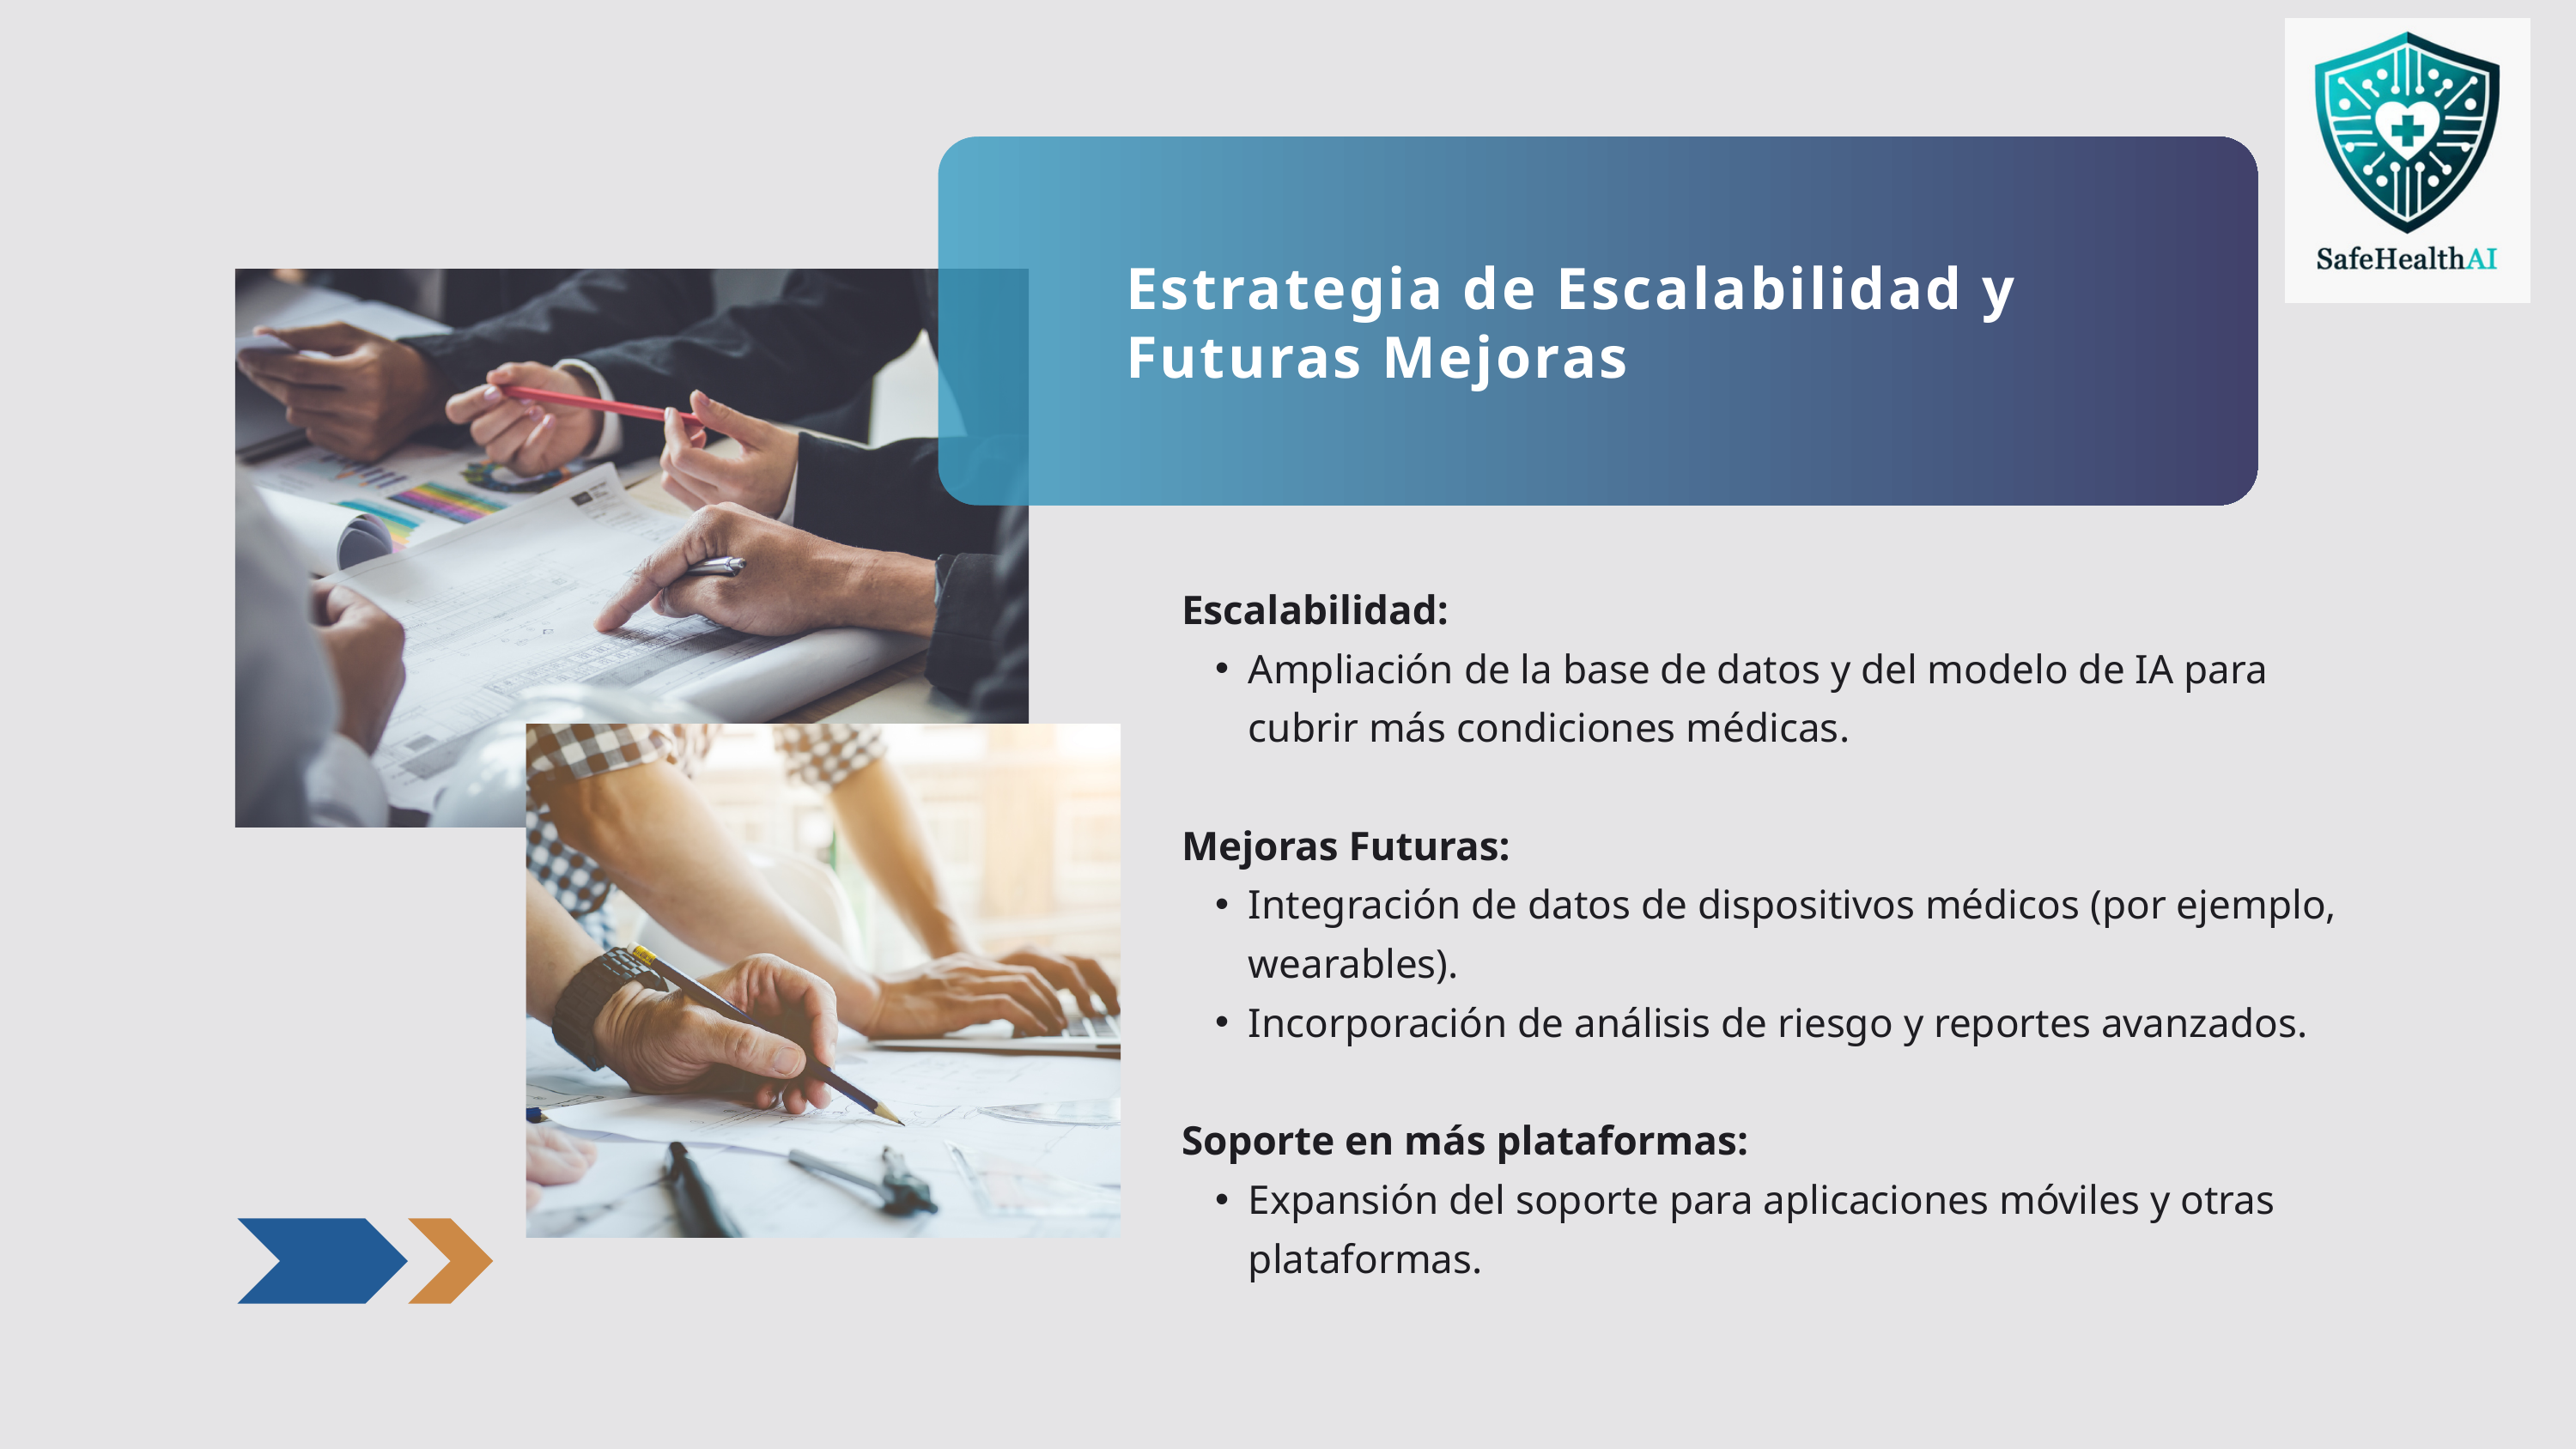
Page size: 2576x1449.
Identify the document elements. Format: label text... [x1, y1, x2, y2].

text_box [526, 724, 1121, 1238]
text_box Escalabilidad: Ampliación de la base de datos y del modelo de IA para cubrir más condiciones médicas. Mejoras Futuras: Integración de datos de dispositivos médicos (por ejemplo, wearables). Incorporación de análisis de riesgo y reportes avanzados. Soporte en más plataformas: Expansión del soporte para aplicaciones móviles y otras plataformas. [1182, 573, 2390, 1341]
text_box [938, 136, 2258, 506]
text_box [237, 1218, 494, 1304]
text_box [2285, 18, 2530, 303]
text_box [234, 269, 1030, 828]
